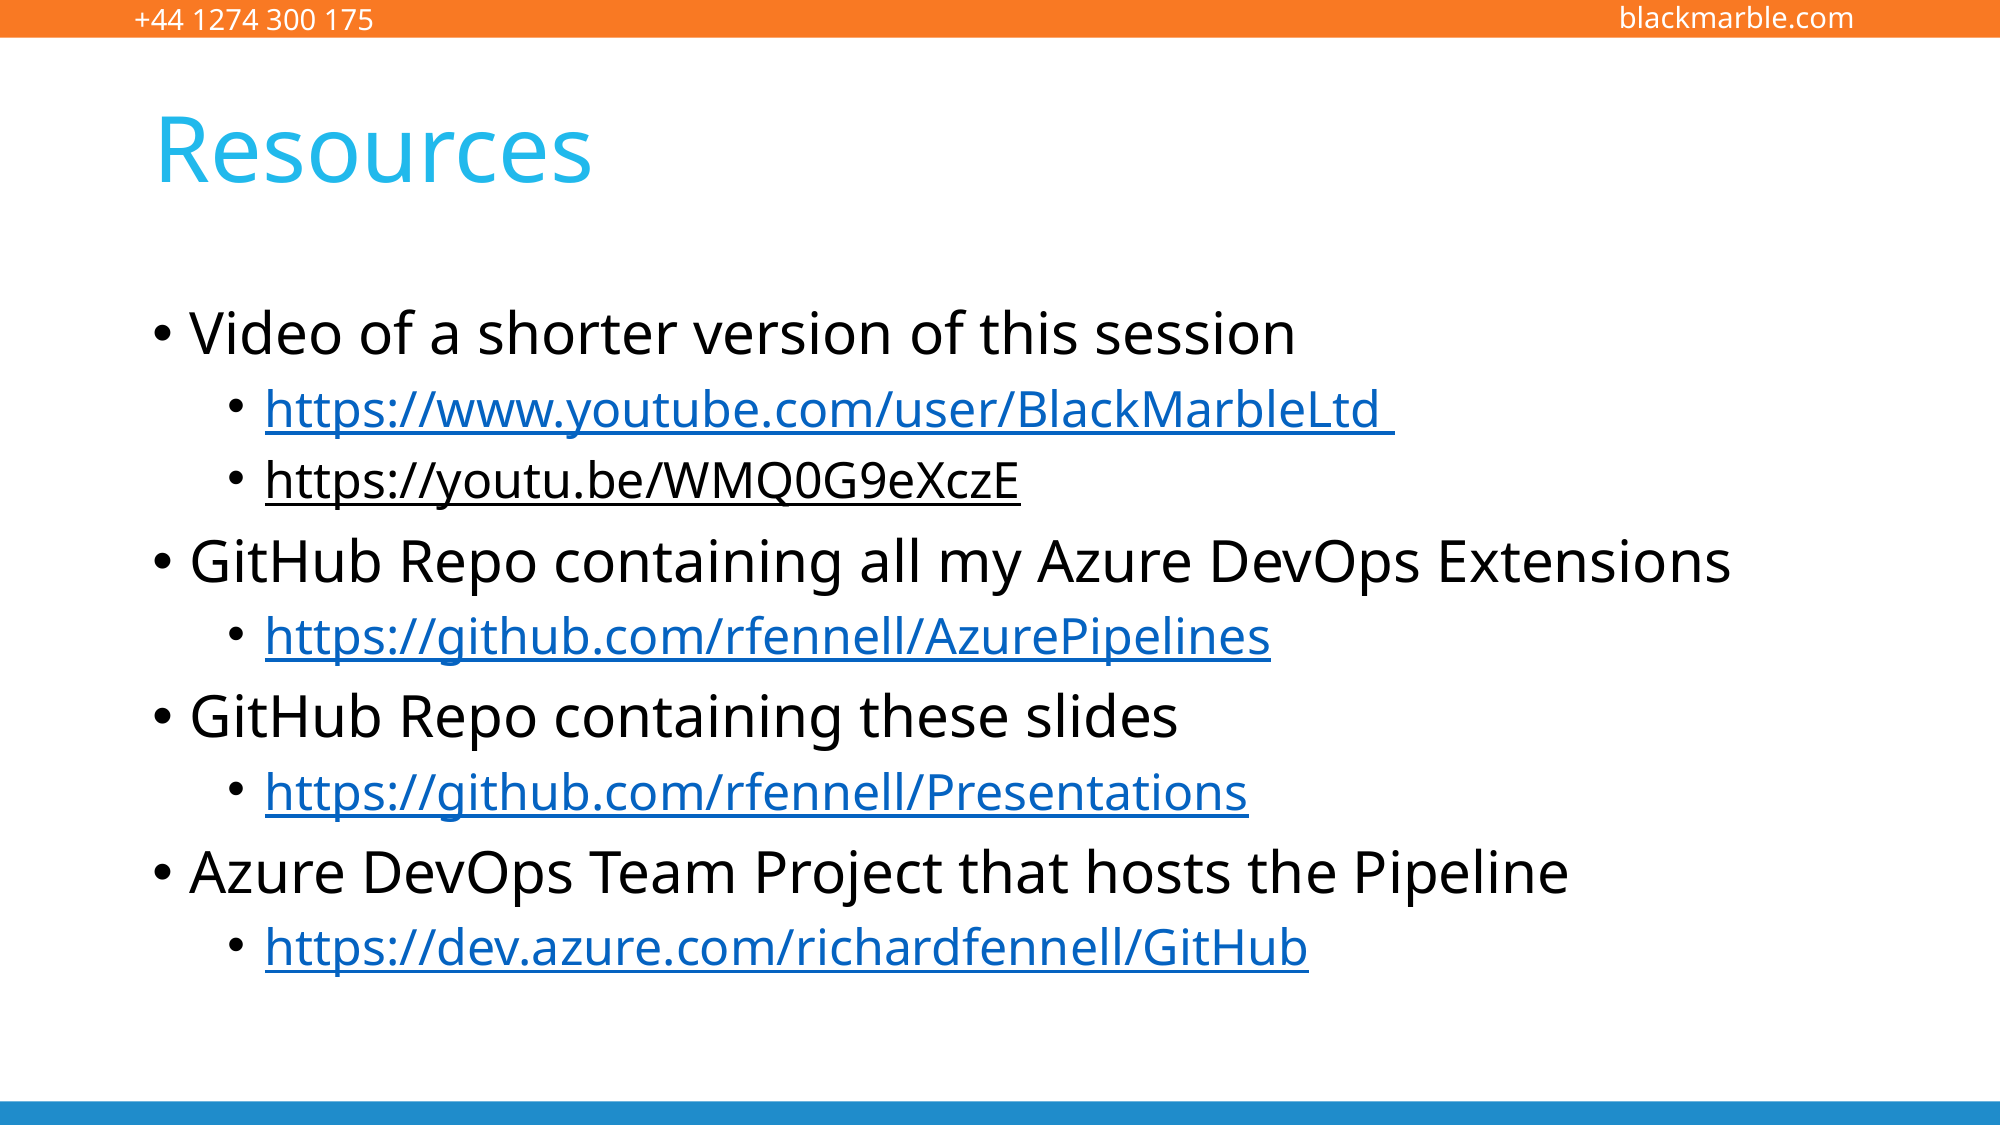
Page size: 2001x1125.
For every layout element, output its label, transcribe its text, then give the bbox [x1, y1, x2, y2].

title Resources [139, 95, 1863, 283]
list Video of a shorter version of this session https://www.youtube.com/user/BlackMarbleLtd https://youtu.be/WMQ0G9eXczE GitHub Repo containing all my Azure DevOps Extensions https://github.com/rfennell/AzurePipelines GitHub Repo containing these slides https://github.com/rfennell/Presentations Azure DevOps Team Project that hosts the Pipeline https://dev.azure.com/richardfennell/GitHub [137, 297, 1863, 1051]
